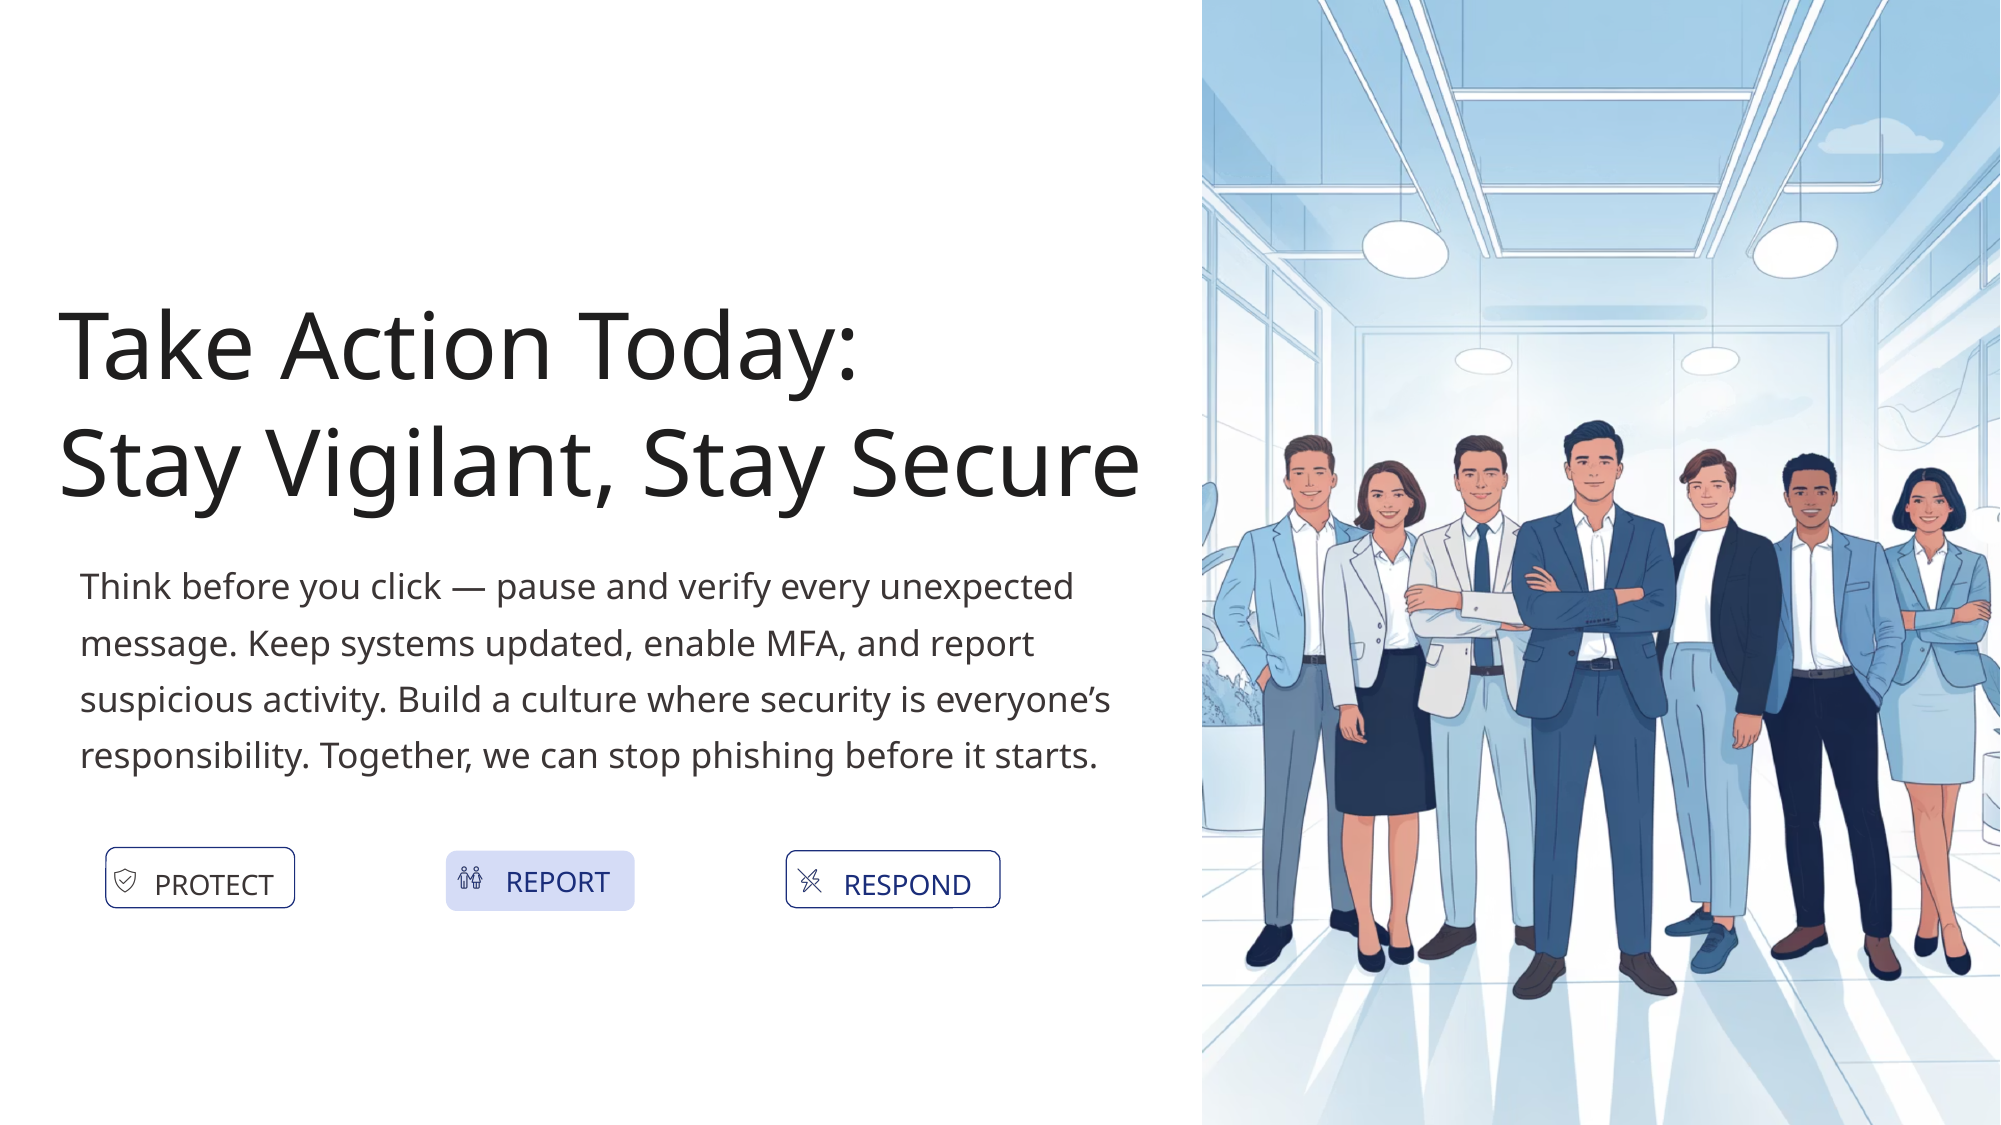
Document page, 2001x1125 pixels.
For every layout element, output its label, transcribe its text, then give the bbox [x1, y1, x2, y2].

text_box REPORT [505, 853, 587, 893]
picture [457, 865, 483, 890]
picture [112, 868, 138, 893]
picture [797, 868, 823, 893]
text_box [786, 850, 1000, 908]
picture [1202, 0, 2000, 1125]
text_box Think before you click — pause and verify every unexpected message. Keep systems updated, enable MFA, and report suspicious activity. Build a culture where security is everyone’s responsibility. Together, we can stop phishing before it starts. [79, 550, 1136, 822]
text_box [105, 847, 295, 908]
text_box Take Action Today: Stay Vigilant, Stay Secure [58, 281, 1160, 485]
text_box [445, 850, 635, 911]
